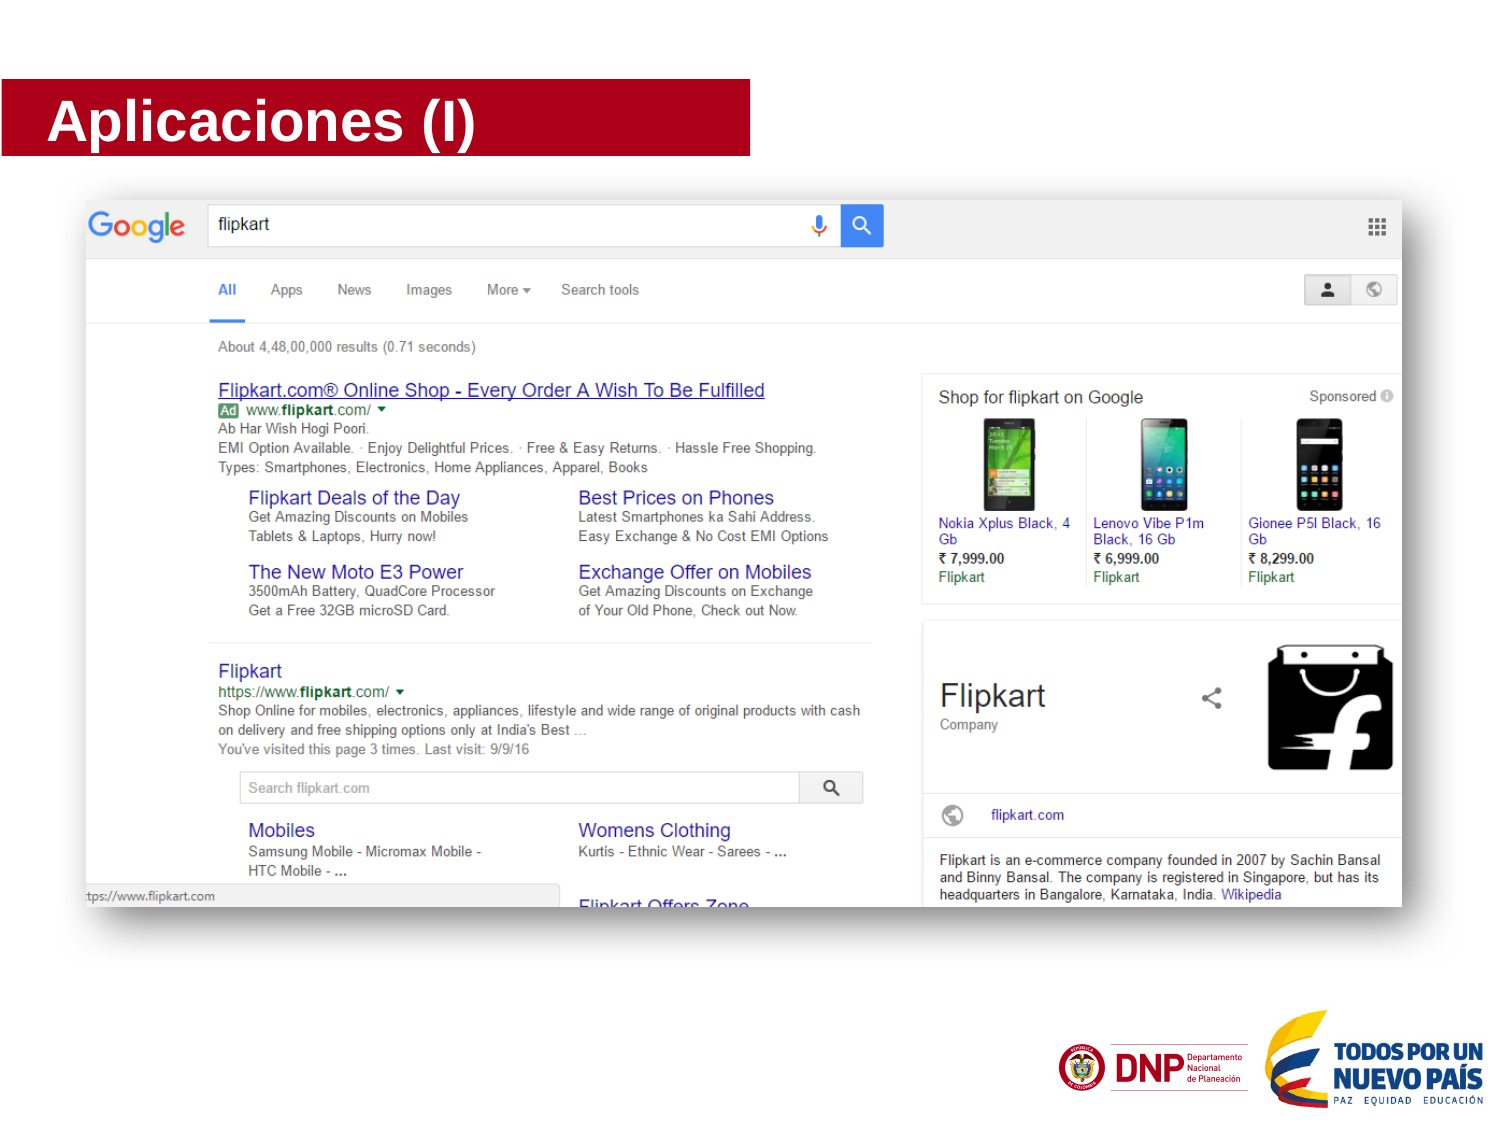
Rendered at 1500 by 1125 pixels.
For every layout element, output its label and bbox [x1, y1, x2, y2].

picture [86, 200, 1402, 907]
picture [1, 79, 751, 156]
picture [1059, 999, 1495, 1124]
